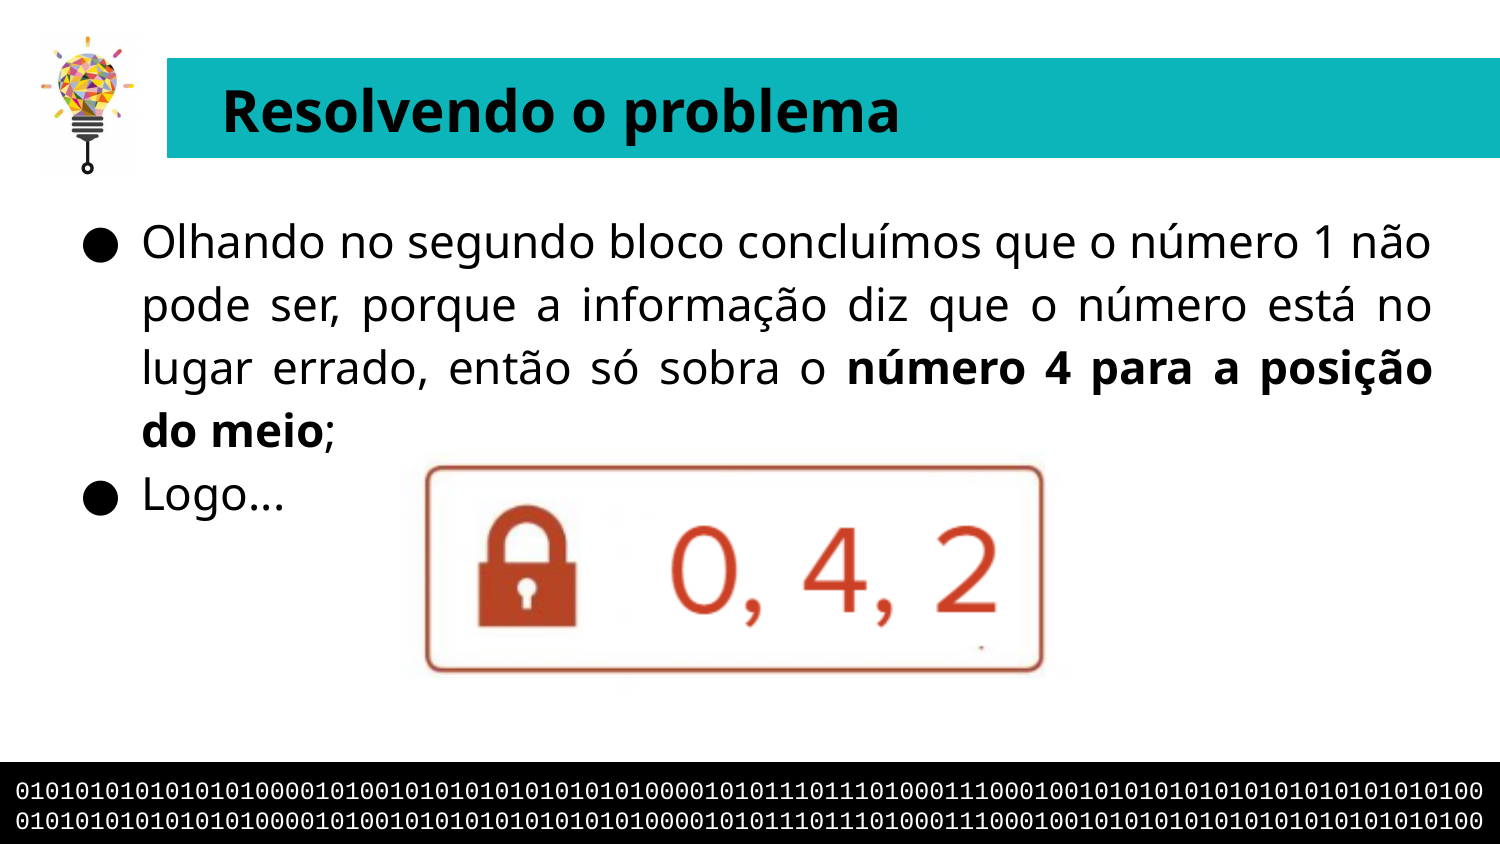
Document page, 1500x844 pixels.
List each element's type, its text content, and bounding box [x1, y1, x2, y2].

list Olhando no segundo bloco concluímos que o número 1 não pode ser, porque a informação diz que o número está no lugar errado, então só sobra o número 4 para a posição do meio; Logo... [51, 189, 1449, 444]
picture [38, 32, 140, 179]
title Resolvendo o problema [206, 58, 1500, 153]
text_box 0101010101010101000010100101010101010101010000101011101110100011100010010101010101010101010101010001010101010101010000101001010101010101010100001010111011101000111000100101010101010101010101010100 [0, 759, 1500, 841]
text_box [167, 58, 1500, 158]
picture [399, 429, 1068, 702]
